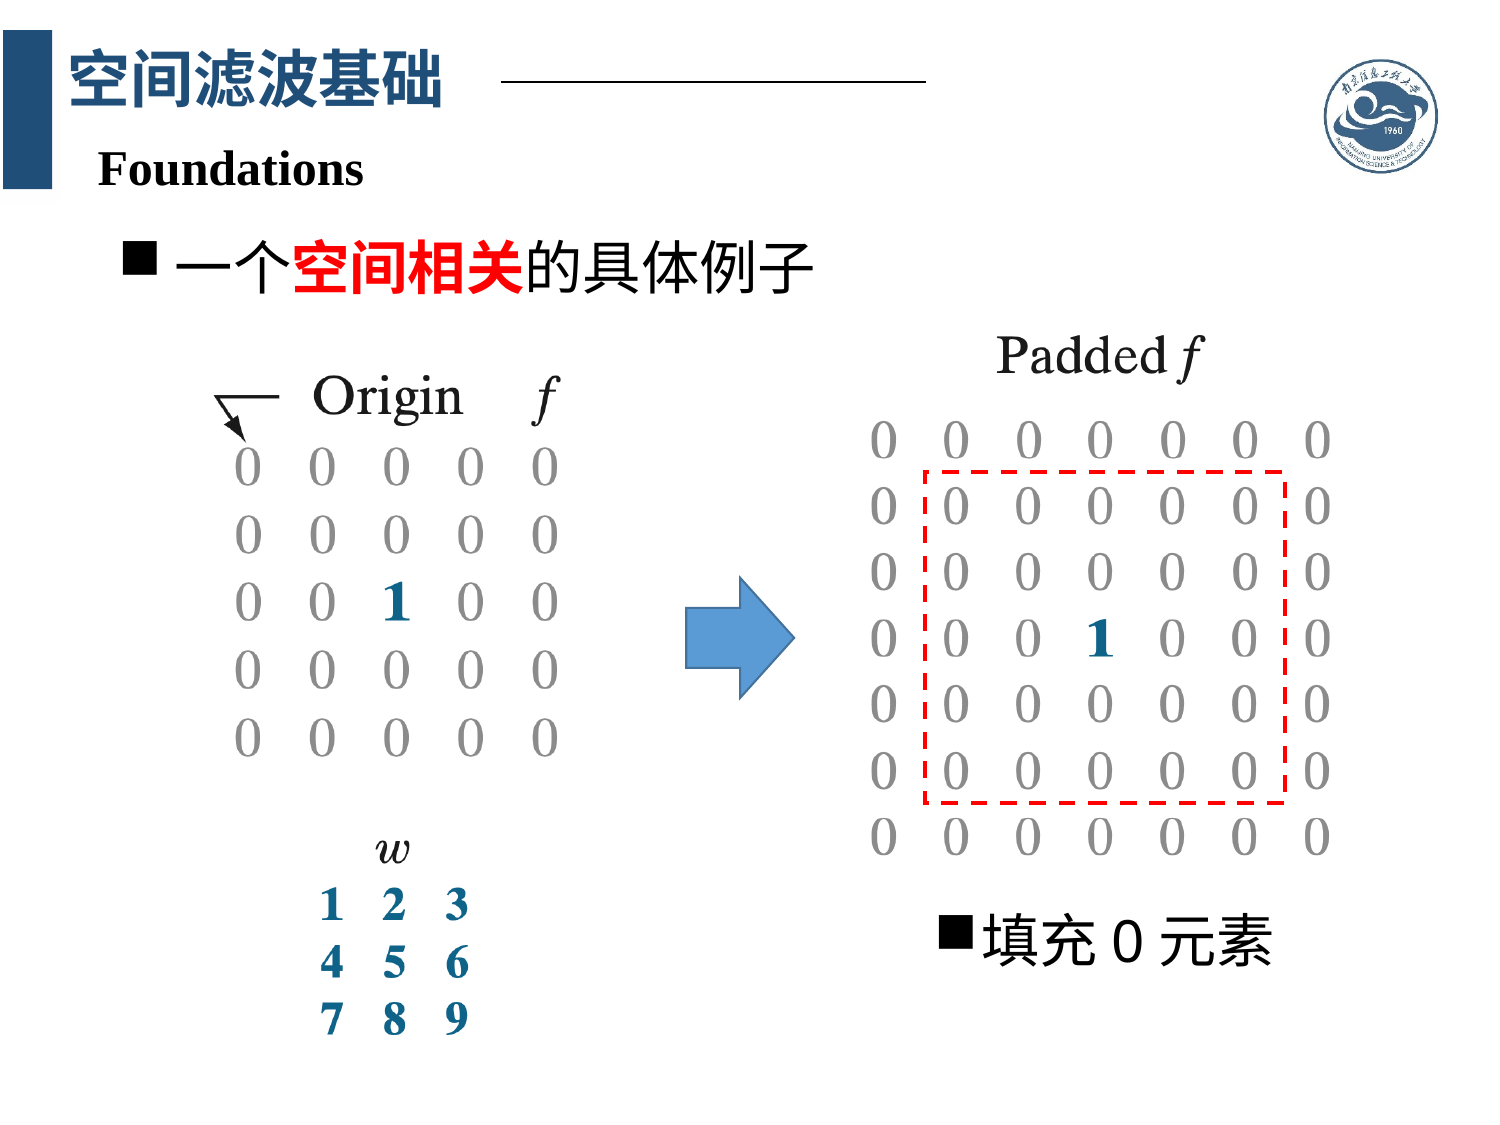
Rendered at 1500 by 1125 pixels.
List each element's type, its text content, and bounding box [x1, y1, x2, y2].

text_box 填充0元素 [919, 896, 1291, 982]
text_box 空间滤波基础 [52, 16, 501, 148]
picture [297, 822, 484, 1057]
text_box [685, 575, 796, 701]
picture [187, 342, 595, 783]
picture [1308, 44, 1452, 185]
text_box Foundations [82, 102, 759, 236]
text_box [2, 29, 53, 190]
picture [810, 308, 1367, 893]
text_box 一个空间相关的具体例子 [28, 223, 1452, 309]
